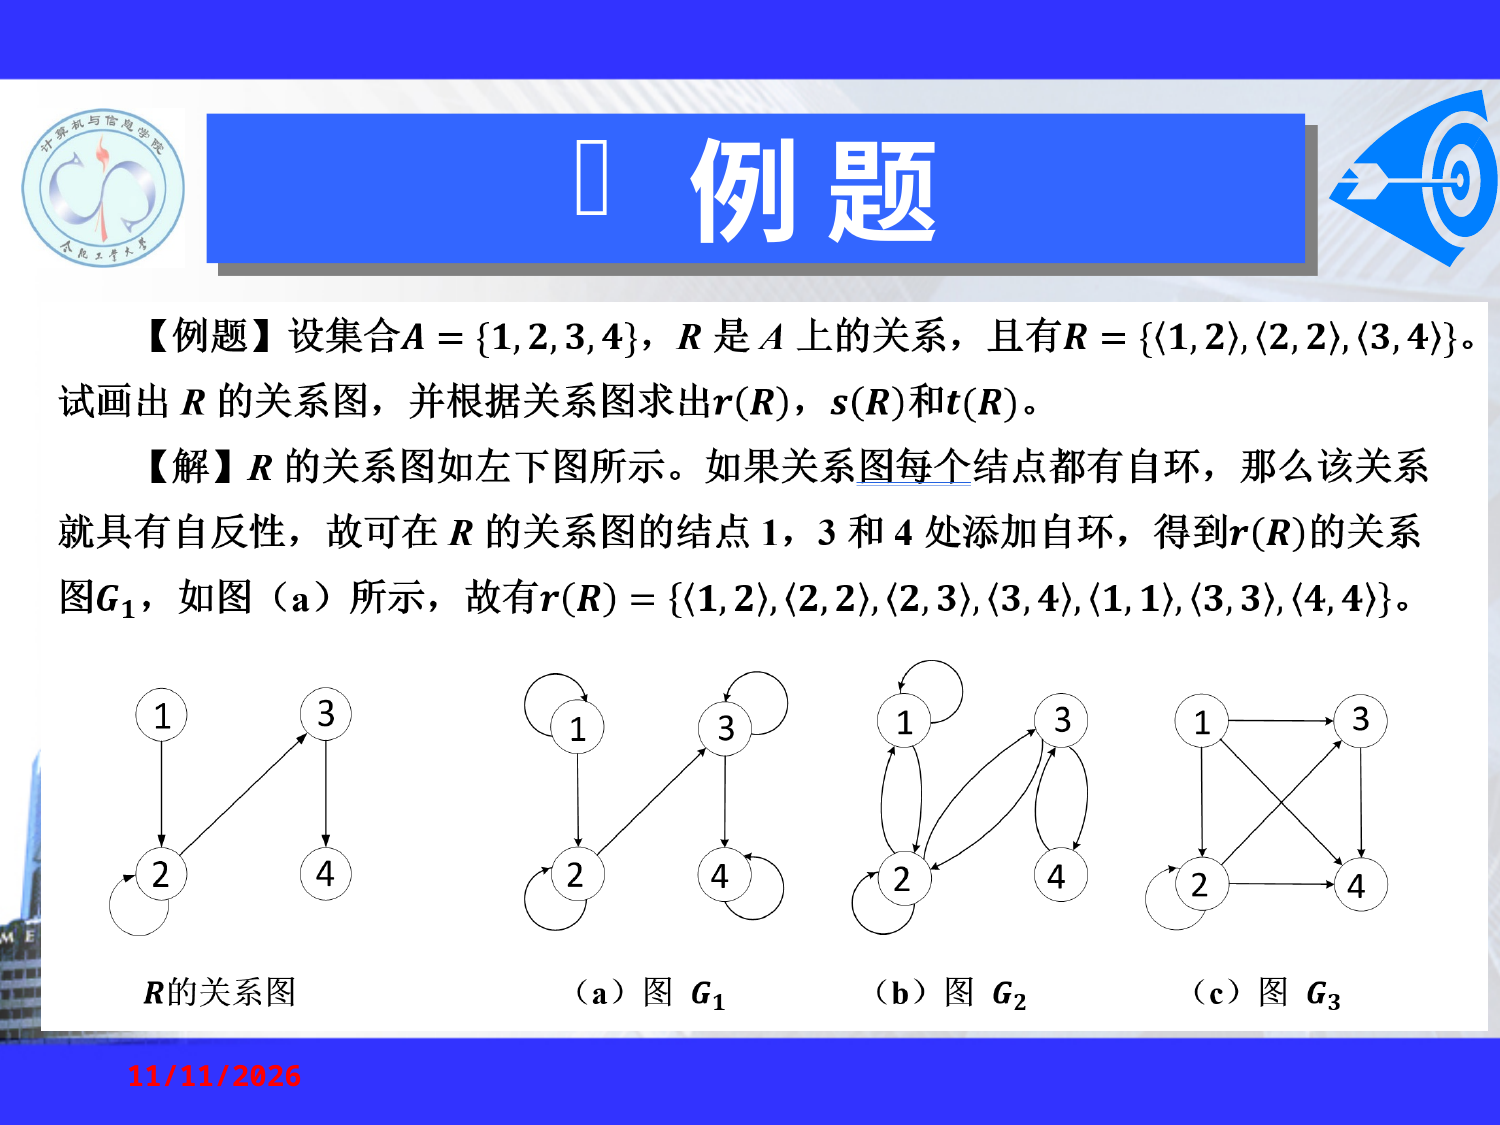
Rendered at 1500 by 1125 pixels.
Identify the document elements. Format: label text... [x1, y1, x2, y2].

text_box 2020/9/7 [112, 1049, 425, 1125]
picture [0, 0, 1500, 1125]
text_box 例 题 [206, 113, 1306, 264]
